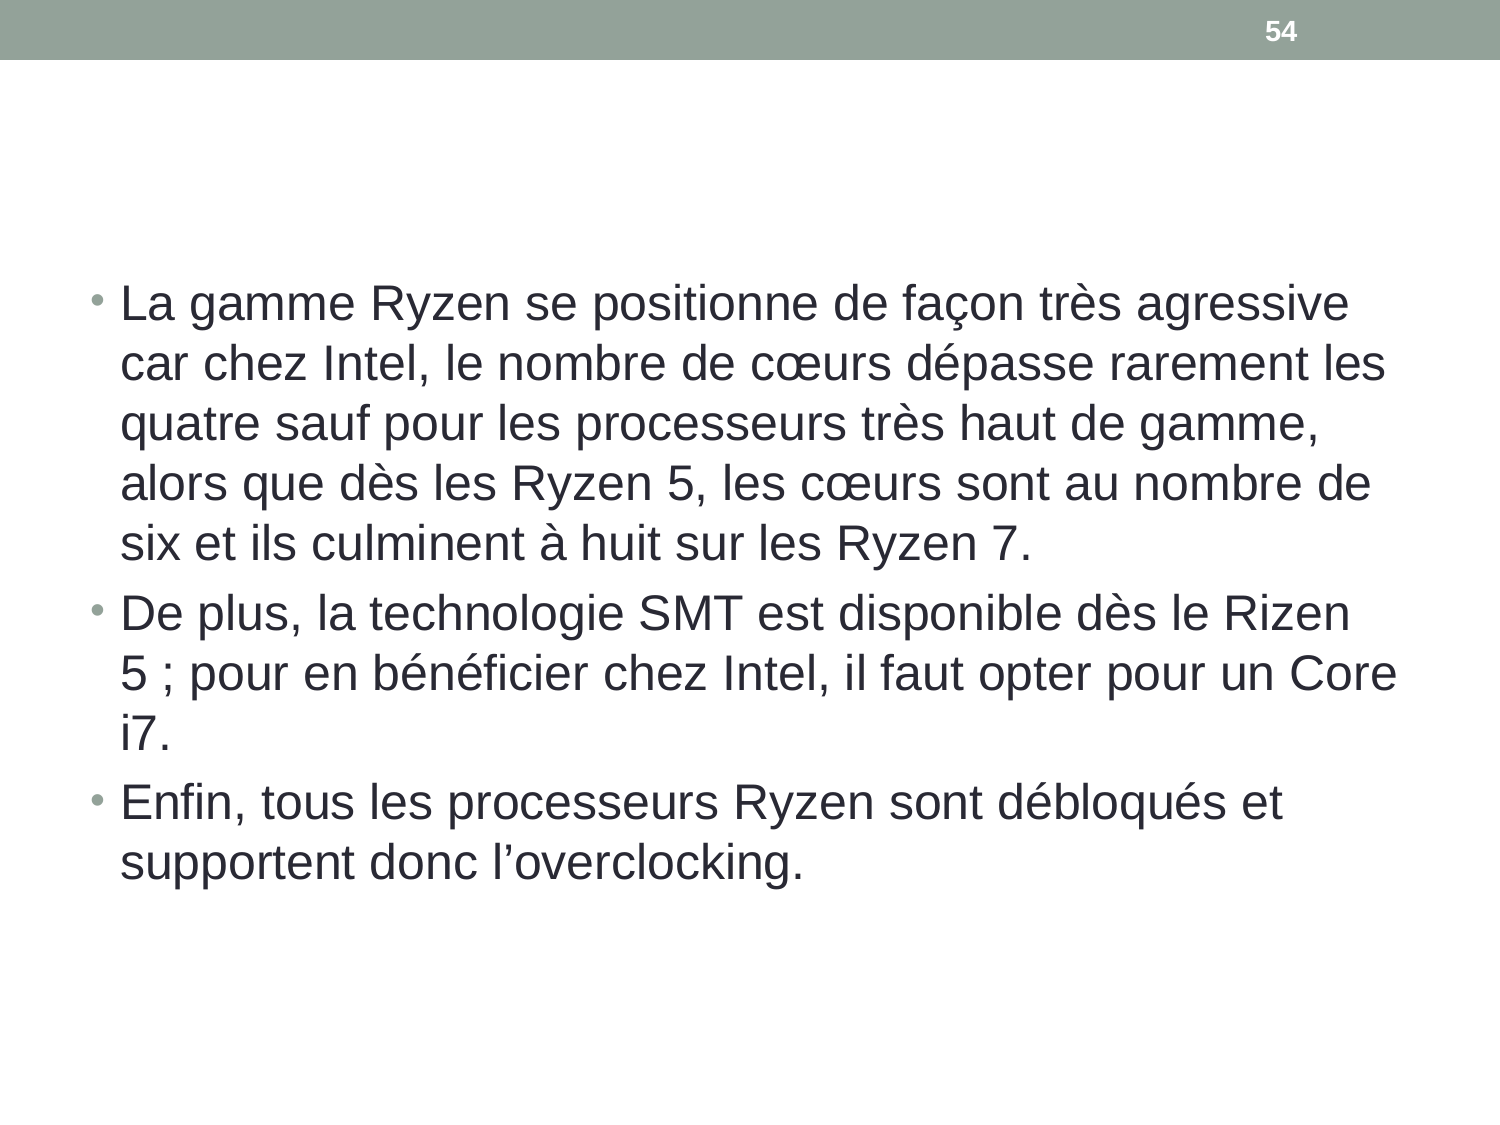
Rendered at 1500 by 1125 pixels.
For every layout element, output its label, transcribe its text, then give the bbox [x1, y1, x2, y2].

list La gamme Ryzen se positionne de façon très agressive car chez Intel, le nombre de cœurs dépasse rarement les quatre sauf pour les processeurs très haut de gamme, alors que dès les Ryzen 5, les cœurs sont au nombre de six et ils culminent à huit sur les Ryzen 7. De plus, la technologie SMT est disponible dès le Rizen 5 ; pour en bénéficier chez Intel, il faut opter pour un Core i7. Enfin, tous les processeurs Ryzen sont débloqués et supportent donc l’overclocking. [75, 262, 1425, 1063]
slide_number 54 [1250, 3, 1425, 57]
